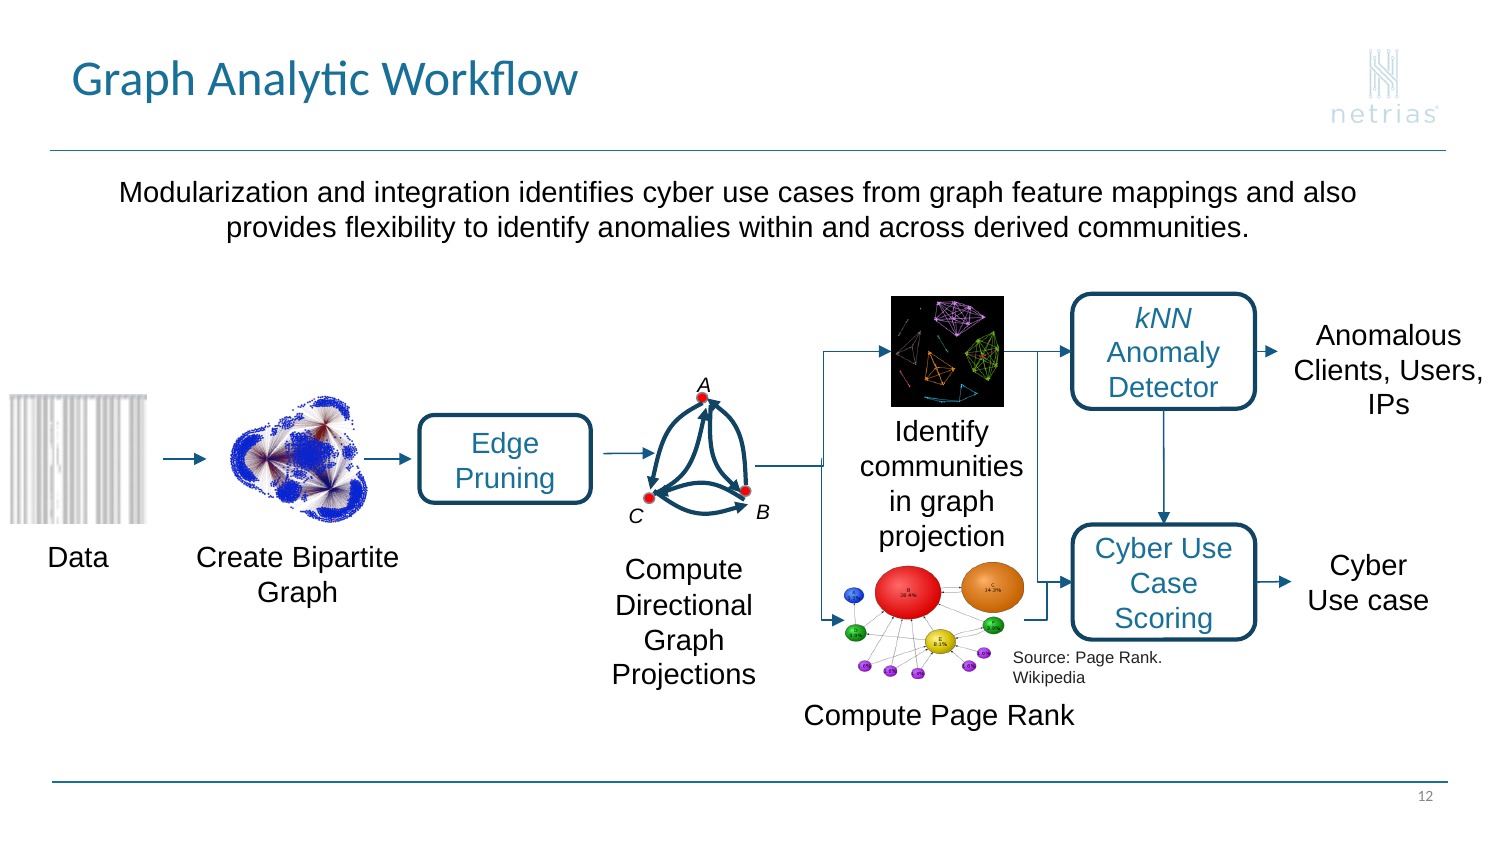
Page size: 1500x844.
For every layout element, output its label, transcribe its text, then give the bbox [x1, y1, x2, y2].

picture [9, 394, 148, 524]
text_box Compute Page Rank [777, 681, 1102, 782]
text_box Create Bipartite Graph [169, 523, 427, 612]
picture [844, 561, 1024, 679]
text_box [1003, 351, 1073, 583]
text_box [755, 351, 892, 467]
text_box Identify communities in graph projection [831, 415, 998, 492]
title Graph Analytic Workflow [56, 23, 1221, 134]
text_box Modularization and integration identifies cyber use cases from graph feature mappings and also provides flexibility to identify anomalies within and across derived communities. [62, 158, 1416, 266]
text_box Edge Pruning [417, 412, 593, 505]
text_box Compute Directional Graph Projections [555, 535, 813, 662]
text_box Cyber Use Case Scoring [1072, 522, 1258, 642]
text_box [622, 356, 772, 531]
slide_number 12 [1377, 782, 1449, 809]
picture [227, 394, 370, 524]
text_box kNN Anomaly Detector [1070, 291, 1258, 411]
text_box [752, 527, 914, 552]
picture [891, 295, 1005, 407]
text_box Source: Page Rank. Wikipedia [998, 639, 1205, 694]
text_box Data [0, 523, 169, 566]
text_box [1023, 581, 1073, 621]
text_box Anomalous Clients, Users, IPs [1277, 300, 1500, 402]
text_box Cyber Use case [1291, 539, 1446, 624]
